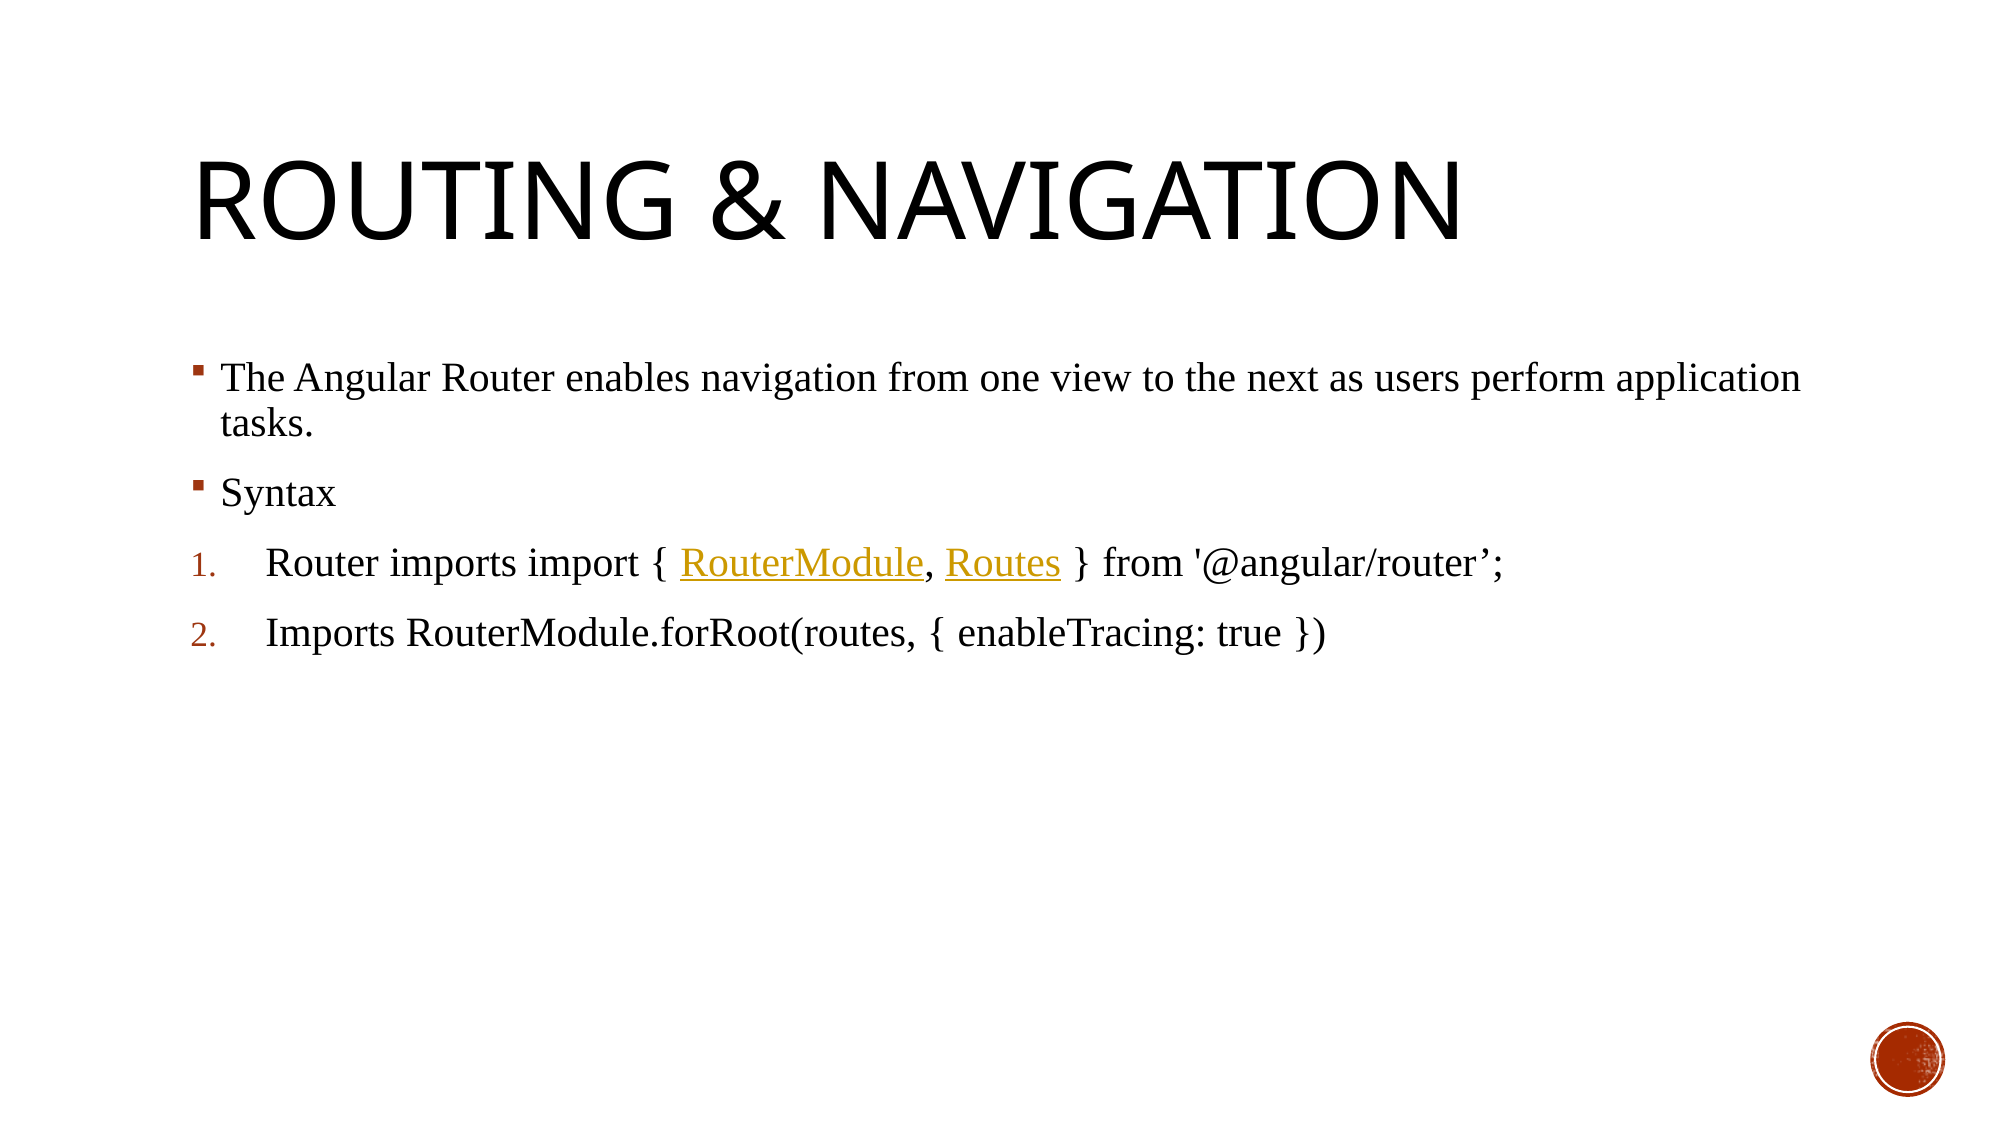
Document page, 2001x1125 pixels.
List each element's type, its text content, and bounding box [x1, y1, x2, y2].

list The Angular Router enables navigation from one view to the next as users perform application tasks. Syntax Router imports import { RouterModule, Routes } from '@angular/router’; Imports RouterModule.forRoot(routes, { enableTracing: true }) [175, 348, 1826, 1013]
title Routing & Navigation [175, 79, 1826, 344]
